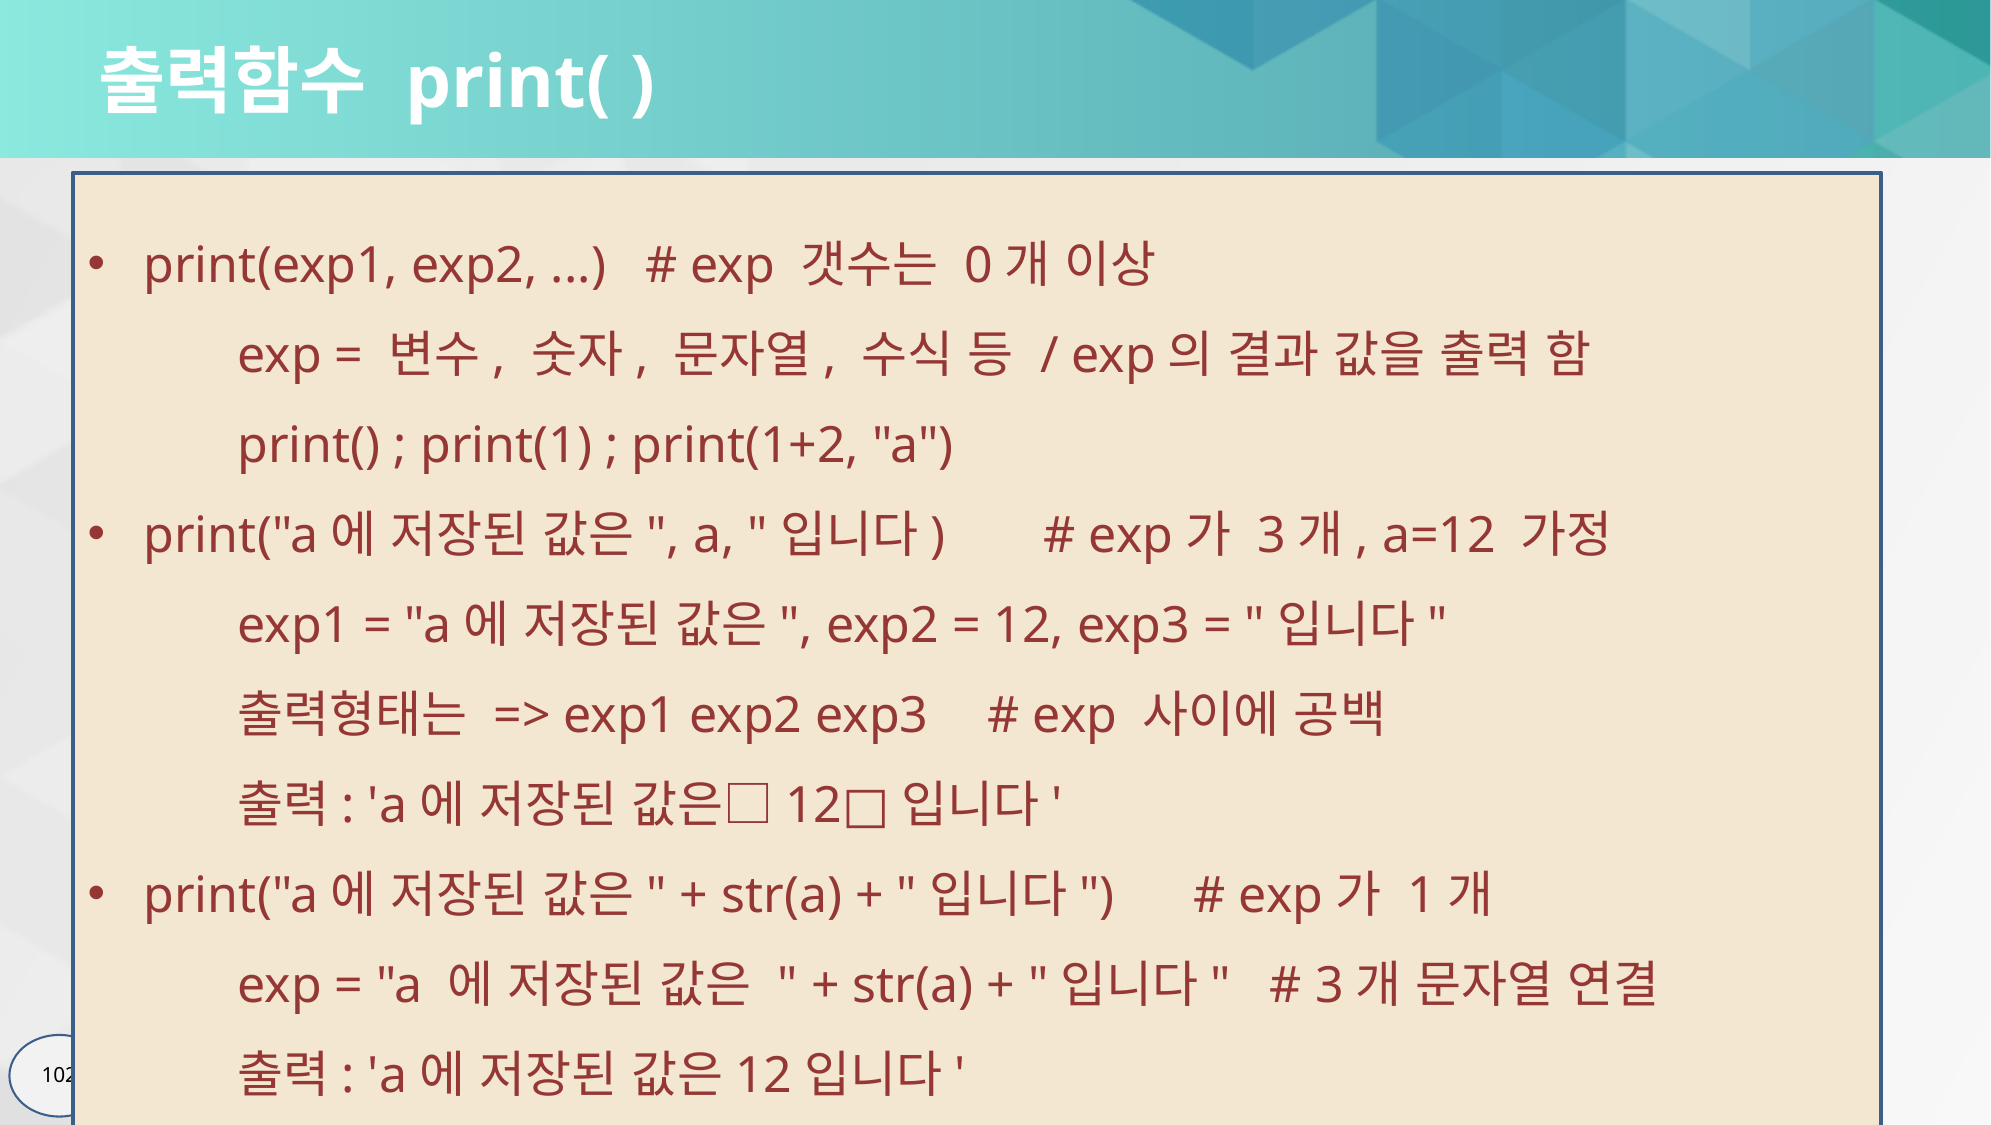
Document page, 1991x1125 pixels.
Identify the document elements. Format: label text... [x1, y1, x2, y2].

text_box print(exp1, exp2, ...) # exp 갯수는 0개 이상 exp = 변수, 숫자, 문자열, 수식 등 / exp의 결과 값을 출력 함 print() ; print(1) ; print(1+2, "a") print("a에 저장된 값은", a, "입니다) # exp가 3개, a=12 가정 exp1 = "a에 저장된 값은", exp2 = 12, exp3 = "입니다" 출력형태는 => exp1 exp2 exp3 # exp 사이에 공백 출력: 'a에 저장된 값은□12□입니다' print("a에 저장된 값은" + str(a) + "입니다") # exp가 1개 exp = "a 에 저장된 값은 " + str(a) + "입니다" # 3개 문자열 연결 출력: 'a에 저장된 값은12입니다' [71, 171, 1883, 1125]
title 출력함수 print( ) [83, 0, 1681, 158]
picture [0, 0, 1991, 1125]
